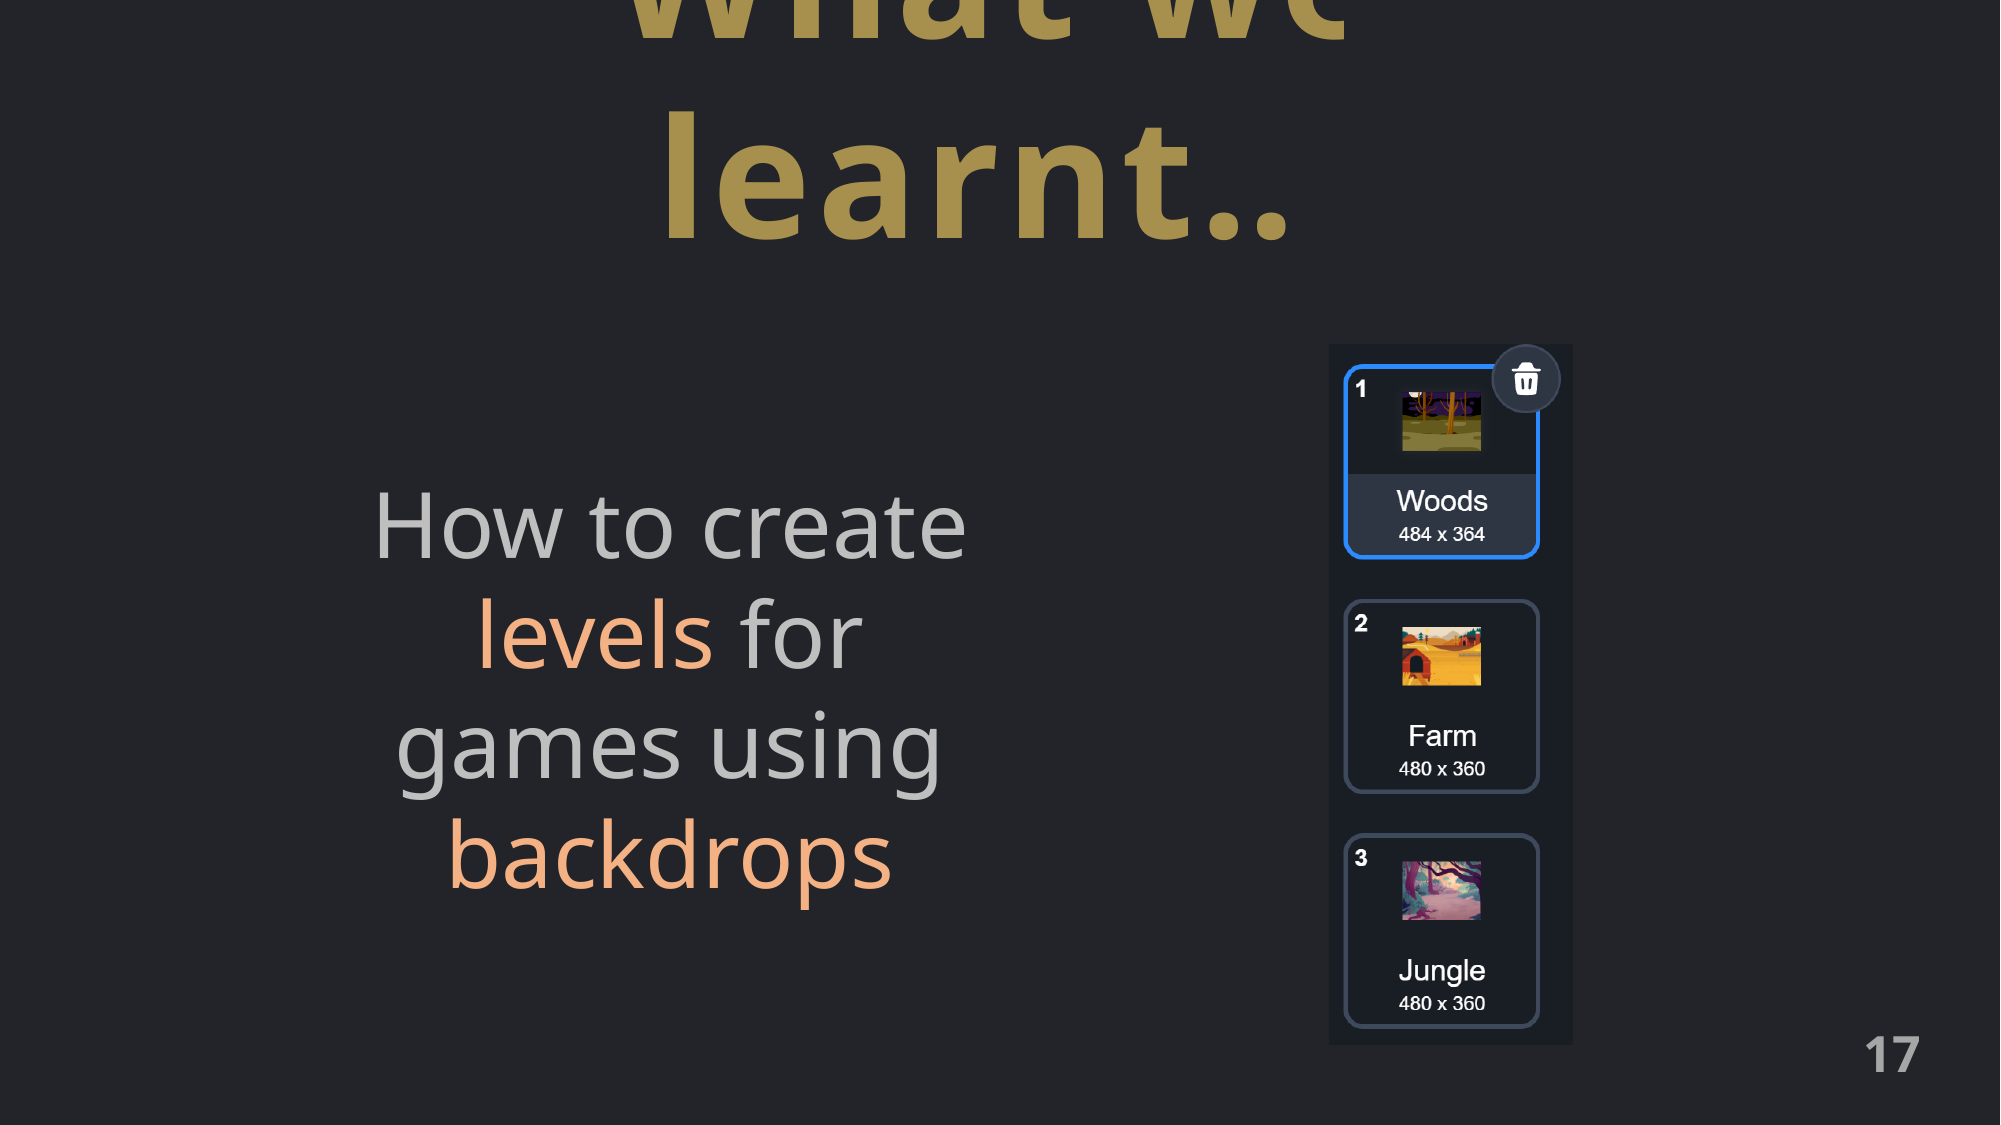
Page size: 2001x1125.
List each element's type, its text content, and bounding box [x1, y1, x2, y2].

text_box How to create levels for games using backdrops [337, 459, 1003, 915]
picture [1329, 344, 1573, 1045]
text_box What we learnt… [364, 23, 1636, 287]
text_box [0, 0, 2000, 1125]
slide_number 17 [1485, 1026, 1936, 1087]
